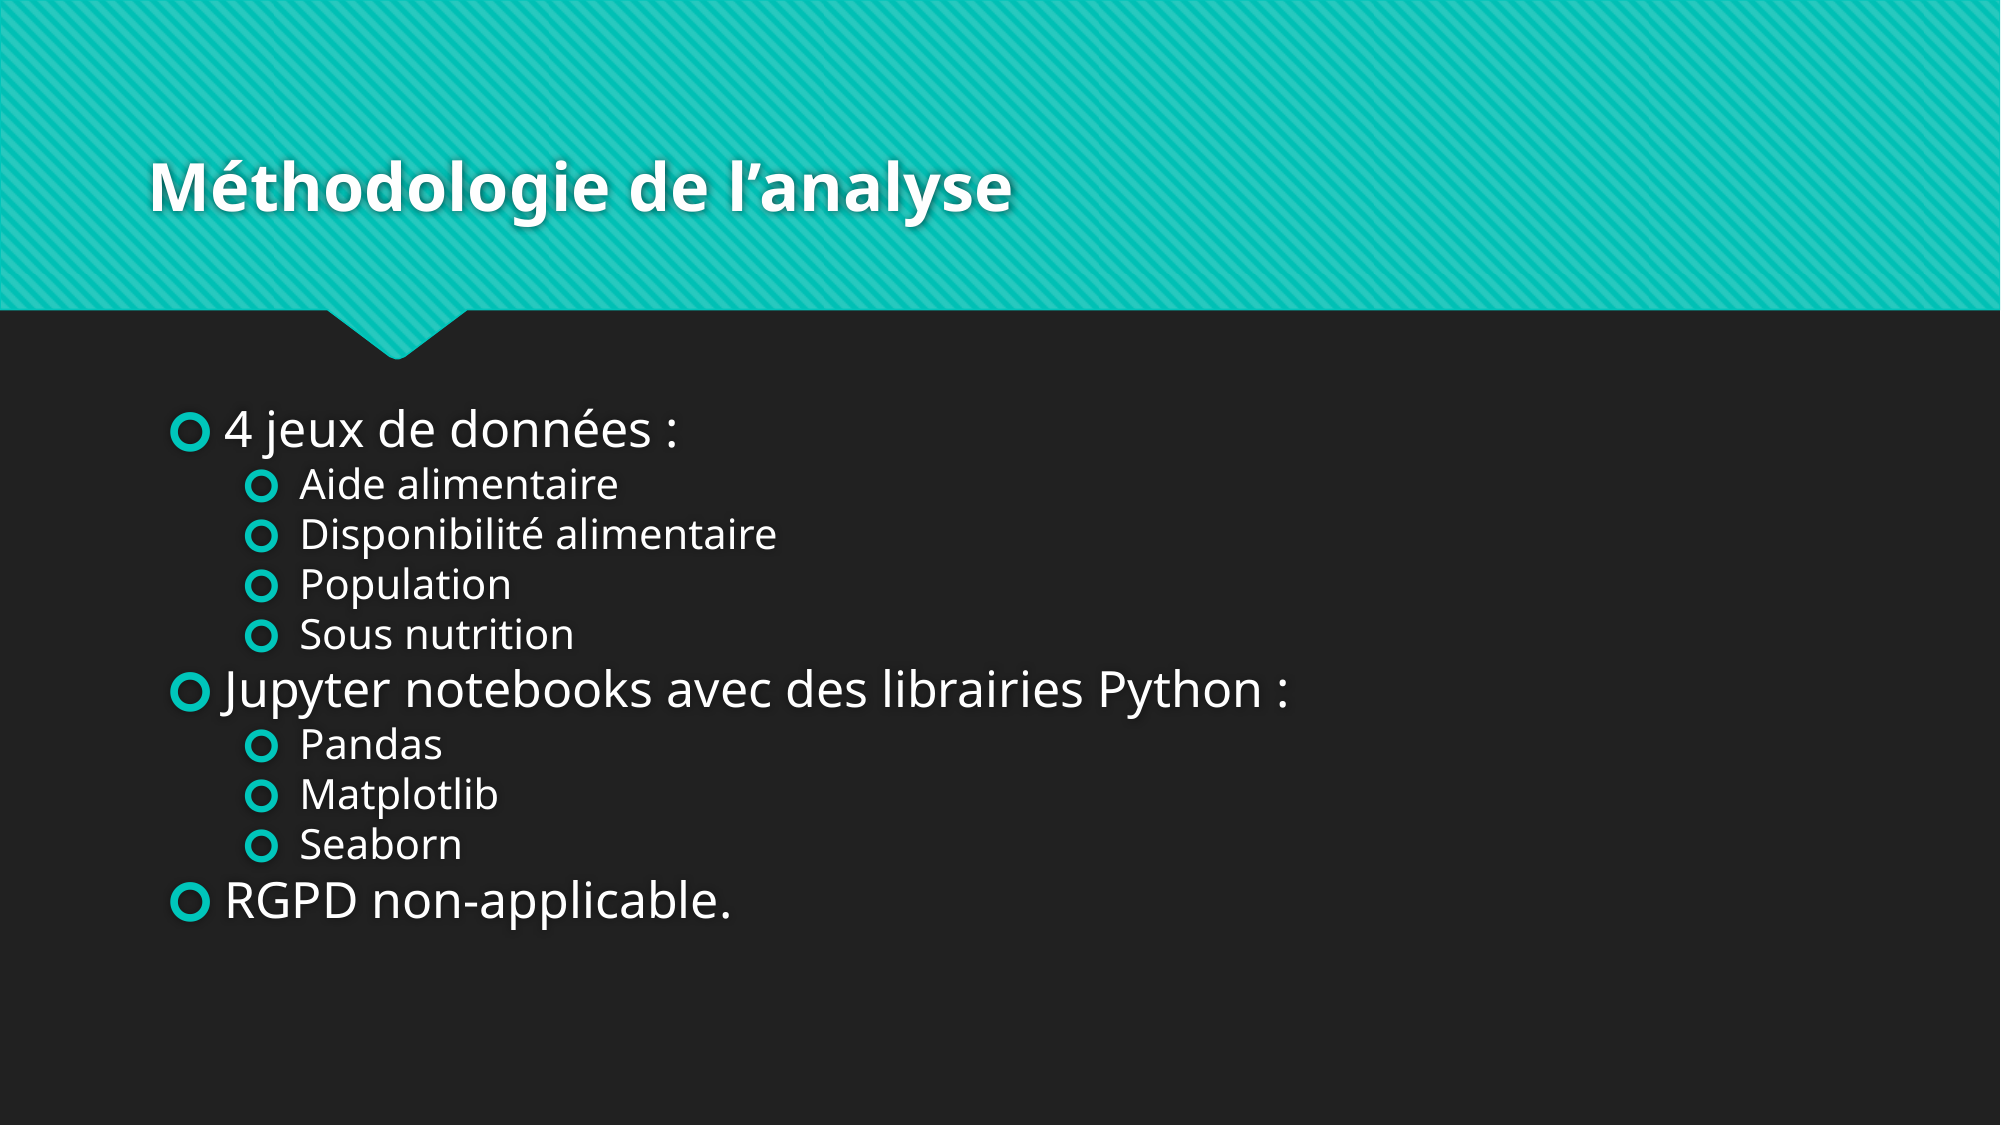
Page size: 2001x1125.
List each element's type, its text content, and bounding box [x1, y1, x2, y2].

title Méthodologie de l’analyse [132, 73, 1868, 233]
list 4 jeux de données : Aide alimentaire Disponibilité alimentaire Population Sous nutrition Jupyter notebooks avec des librairies Python : Pandas Matplotlib Seaborn RGPD non-applicable. [134, 364, 1866, 962]
picture [1, 1, 1999, 357]
